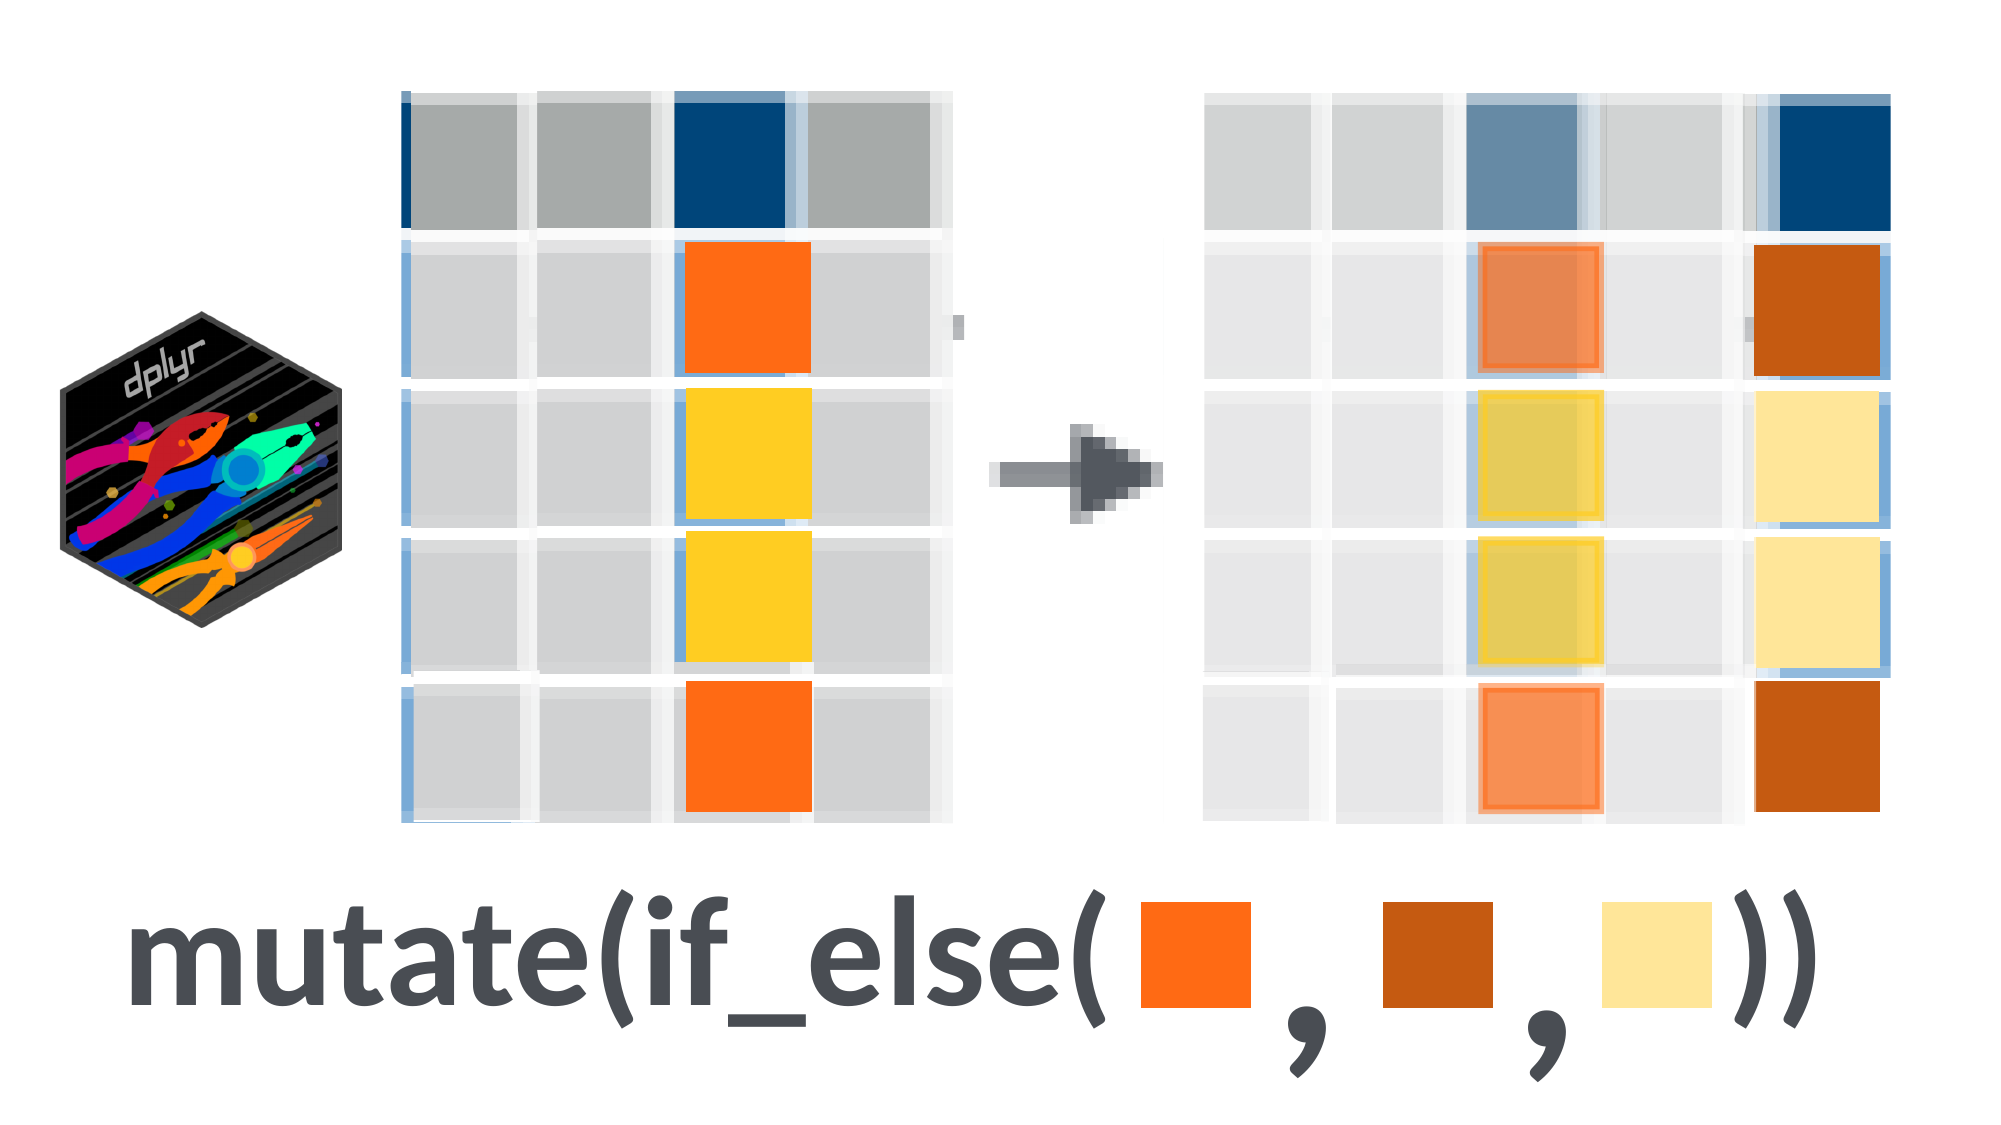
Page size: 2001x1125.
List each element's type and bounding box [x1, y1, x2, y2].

text_box [401, 78, 1891, 826]
picture [59, 286, 342, 628]
text_box [107, 775, 2000, 1111]
